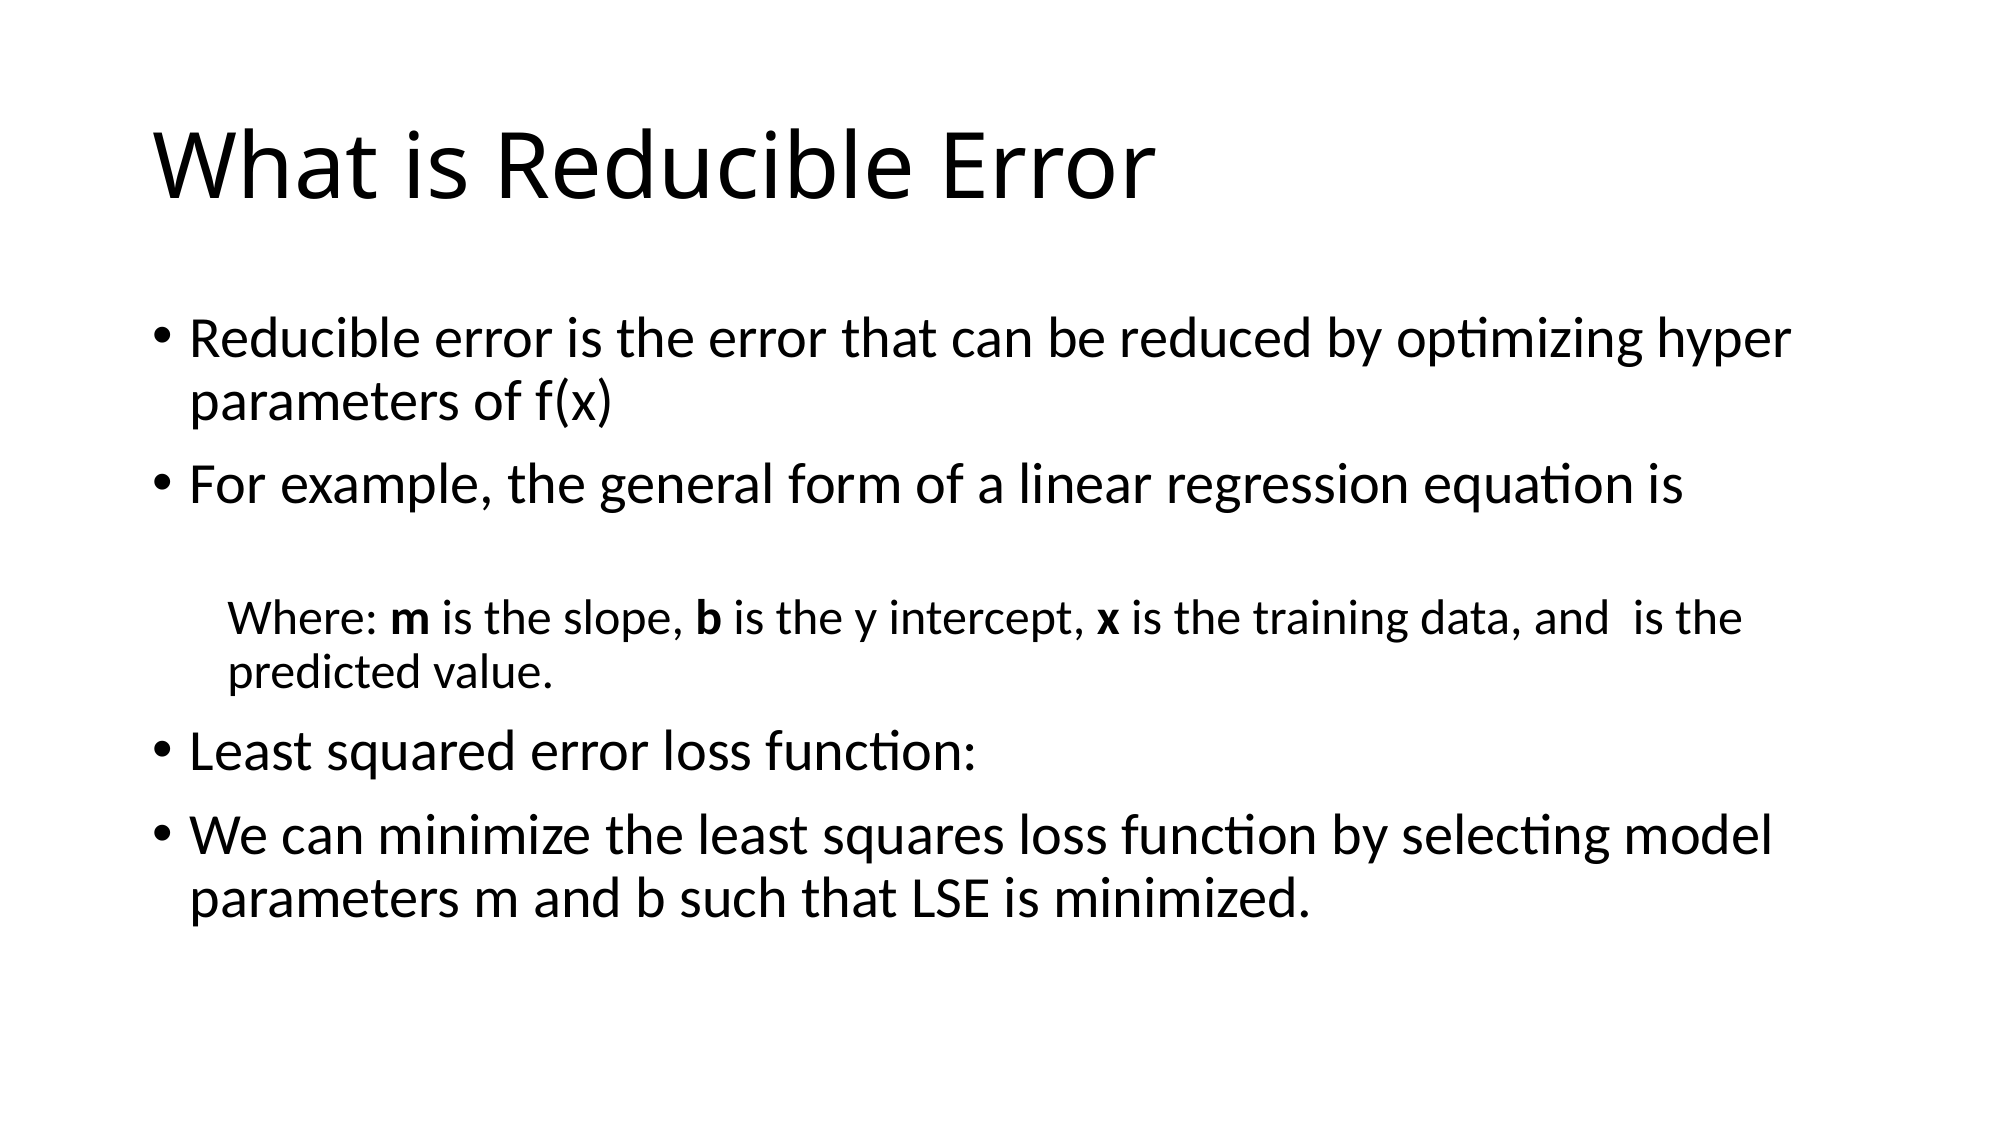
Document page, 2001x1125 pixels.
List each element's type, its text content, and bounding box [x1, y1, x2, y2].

title What is Reducible Error [137, 59, 1863, 278]
